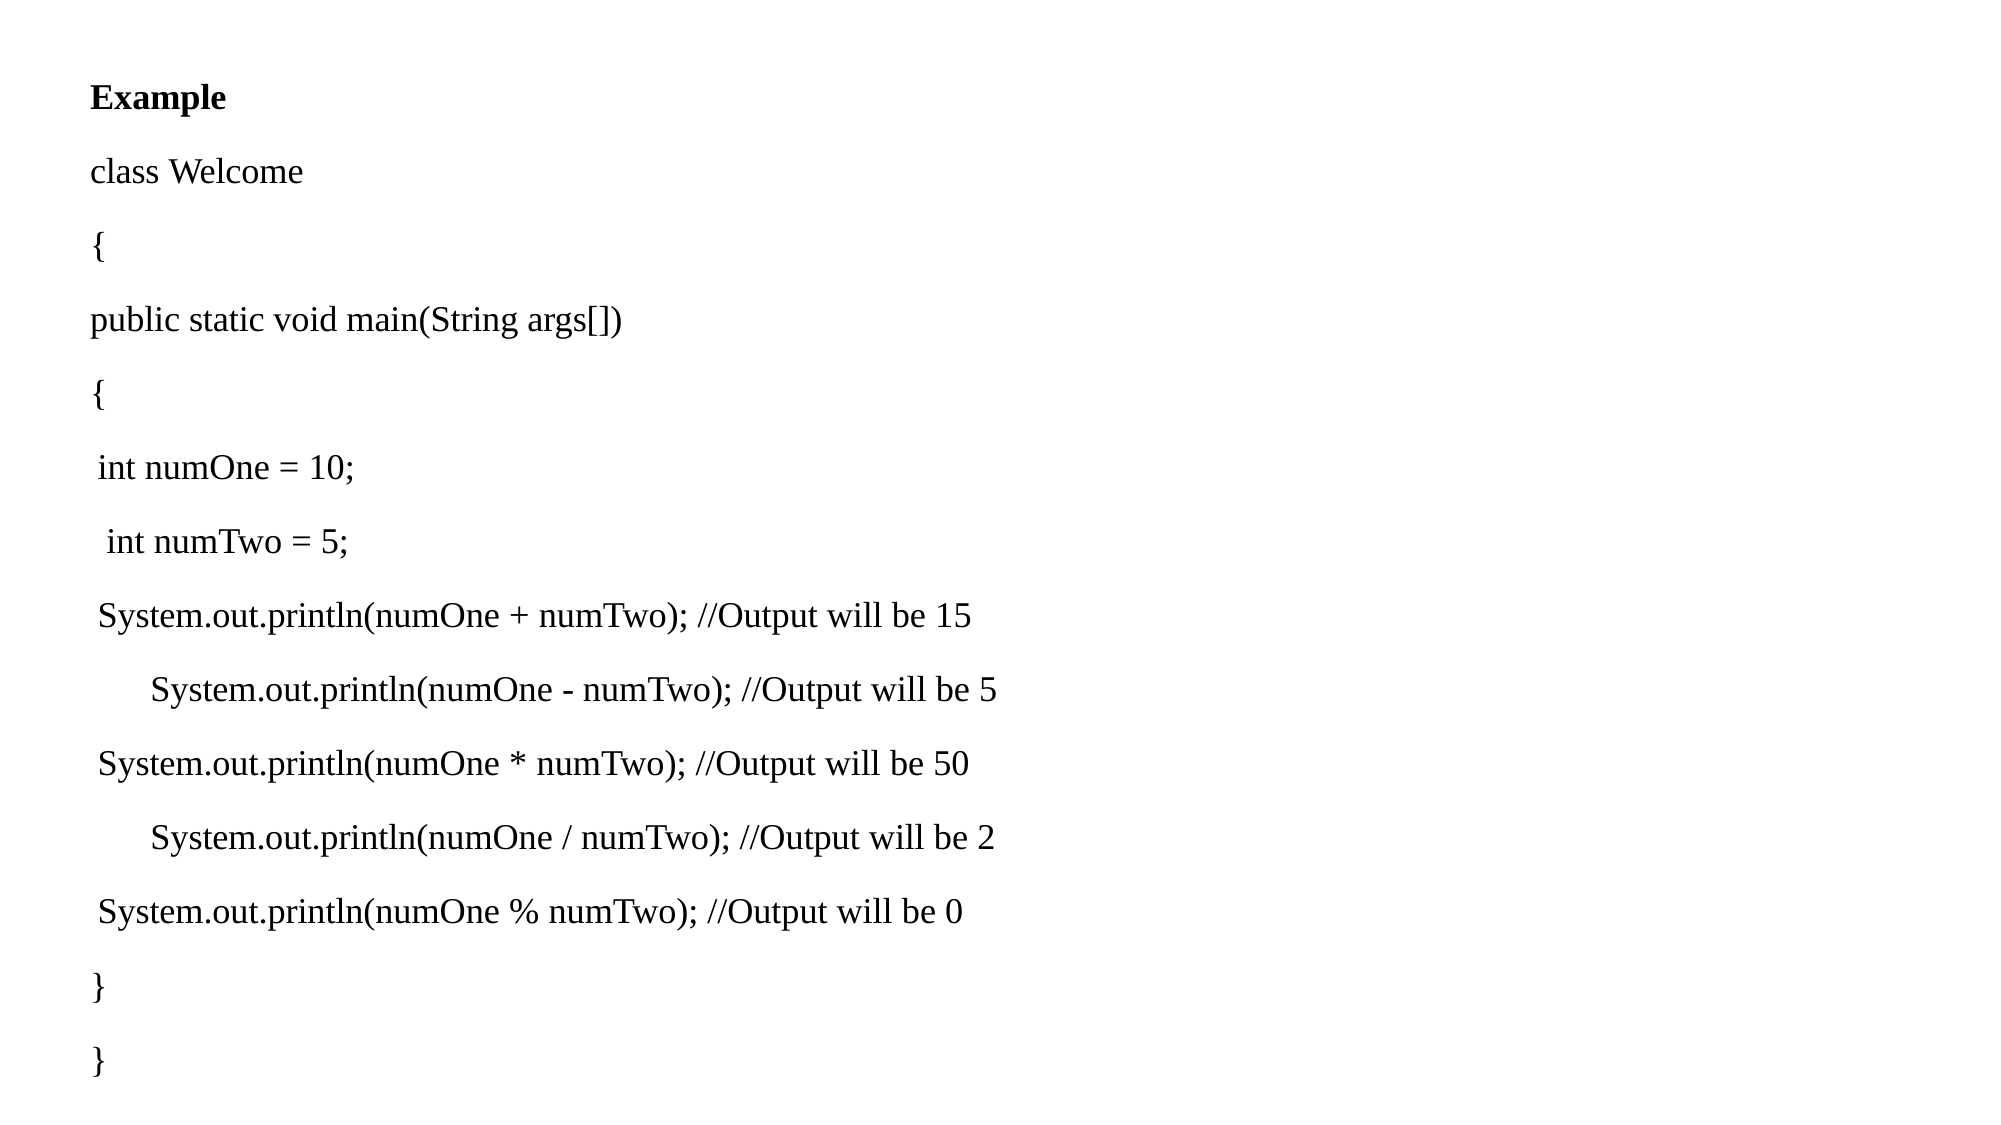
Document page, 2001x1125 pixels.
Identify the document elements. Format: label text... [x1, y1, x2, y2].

list Example class Welcome { public static void main(String args[]) { int numOne = 10; int numTwo = 5; System.out.println(numOne + numTwo); //Output will be 15 System.out.println(numOne - numTwo); //Output will be 5 System.out.println(numOne * numTwo); //Output will be 50 System.out.println(numOne / numTwo); //Output will be 2 System.out.println(numOne % numTwo); //Output will be 0 } } [75, 35, 1477, 1090]
